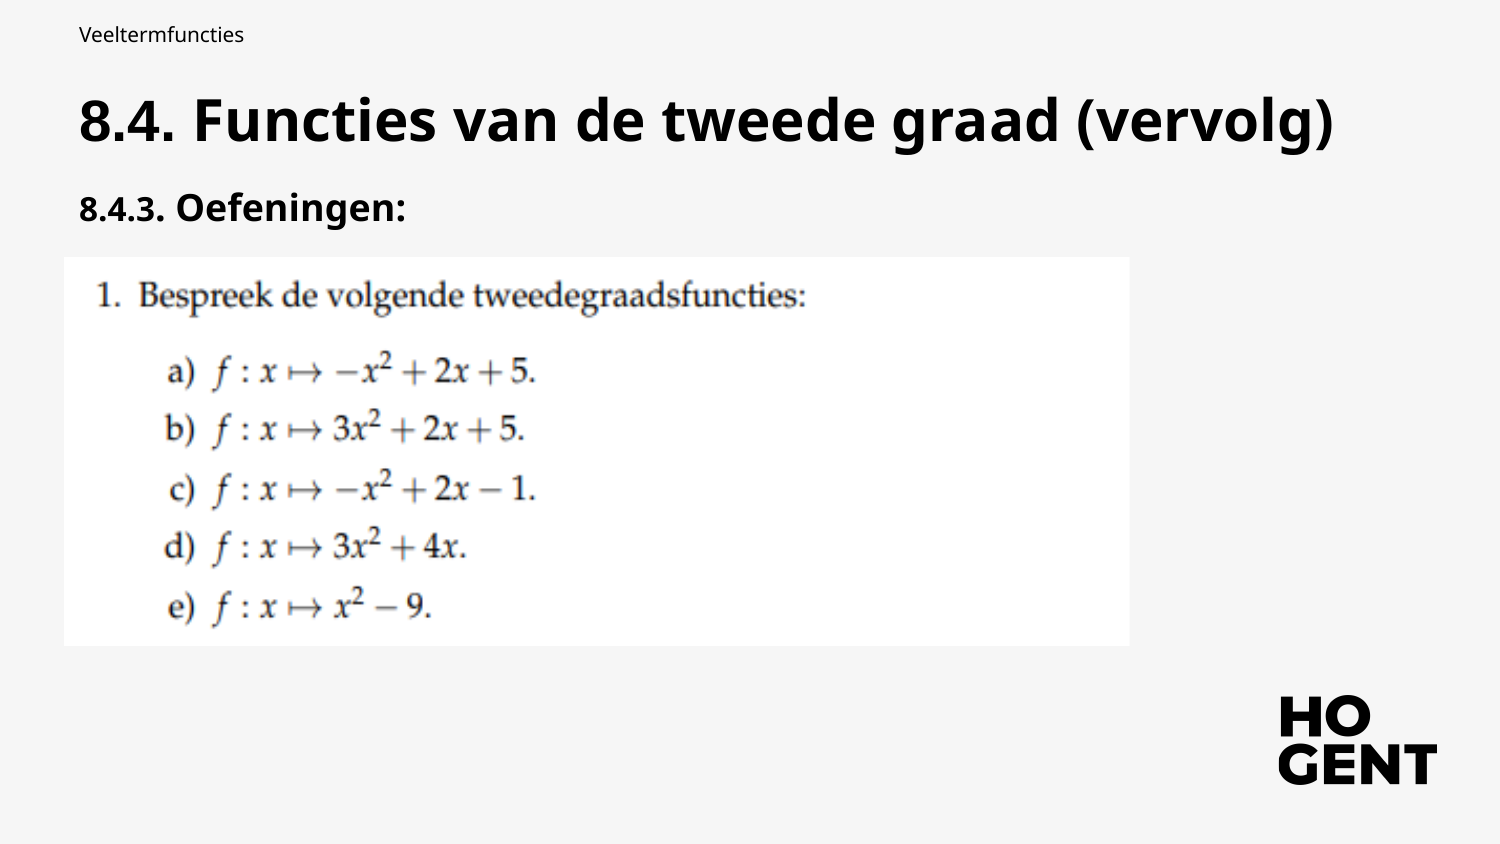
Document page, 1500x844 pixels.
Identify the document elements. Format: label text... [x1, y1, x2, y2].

picture [63, 256, 1130, 646]
list Veeltermfuncties [64, 13, 740, 67]
text_box 8.4.3. Oefeningen: [64, 176, 1479, 788]
text_box 8.4. Functies van de tweede graad (vervolg) [64, 75, 1456, 176]
